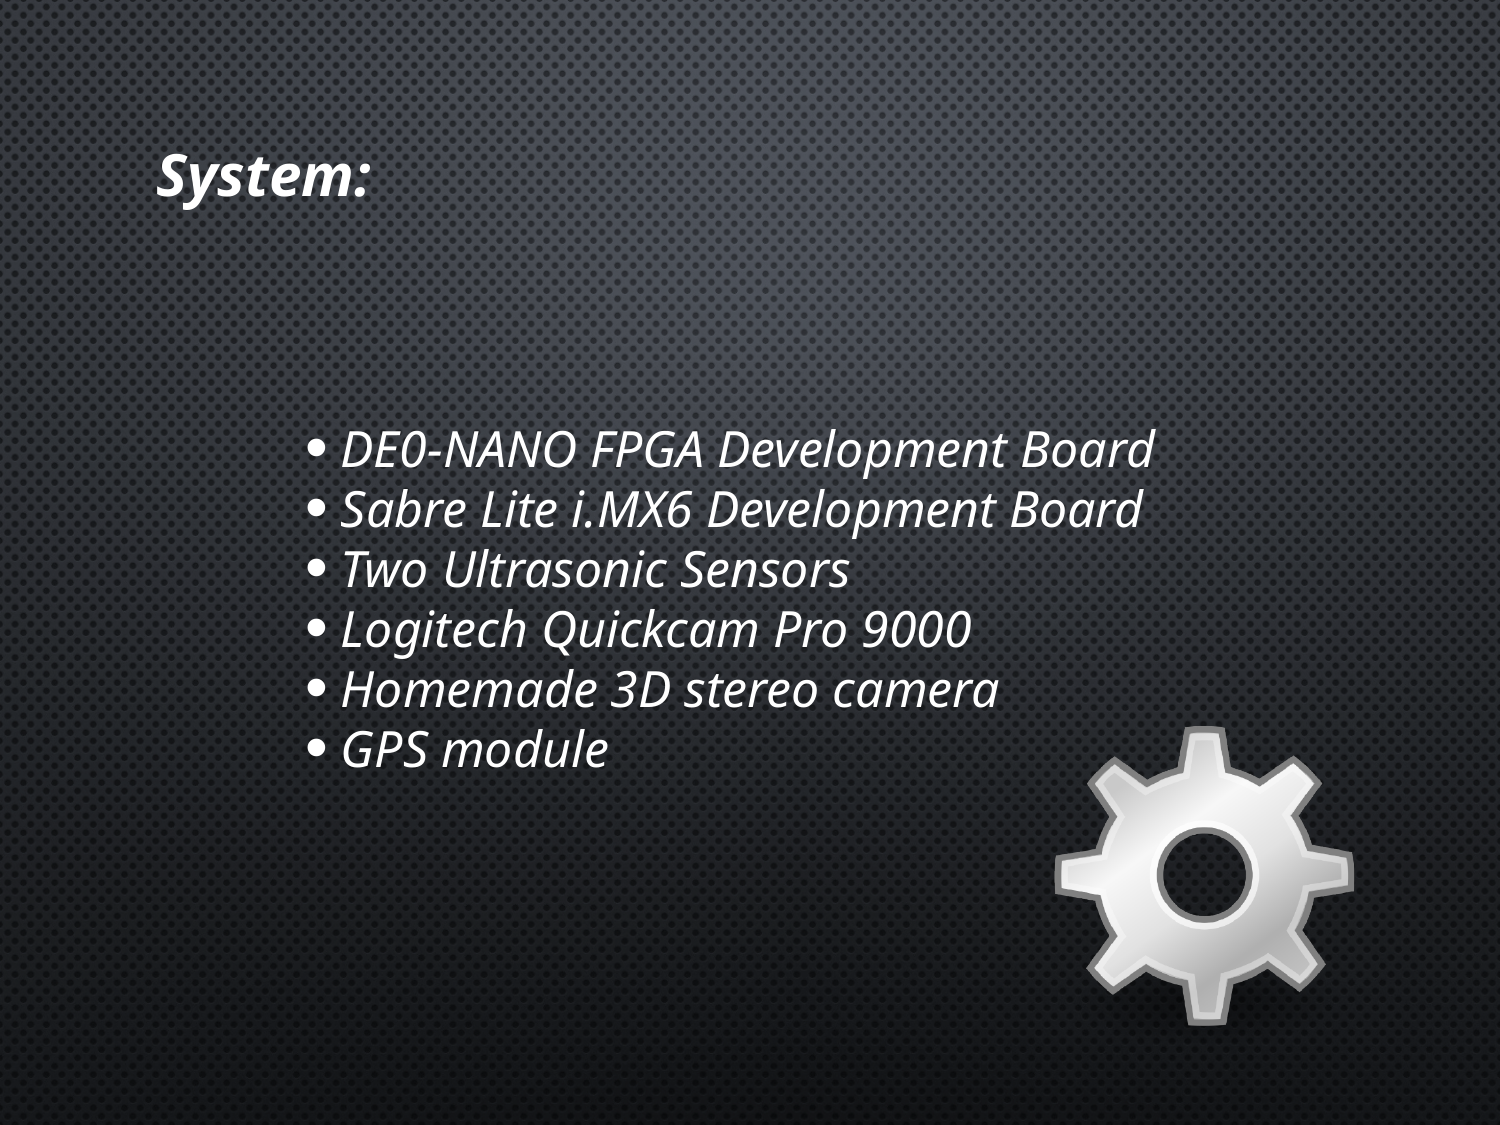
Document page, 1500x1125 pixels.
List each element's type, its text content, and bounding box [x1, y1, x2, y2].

picture [0, 0, 1500, 1125]
text_box System: [142, 36, 1406, 311]
text_box DE0-NANO FPGA Development Board Sabre Lite i.MX6 Development Board Two Ultrasonic Sensors Logitech Quickcam Pro 9000 Homemade 3D stereo camera GPS module [290, 270, 1425, 985]
